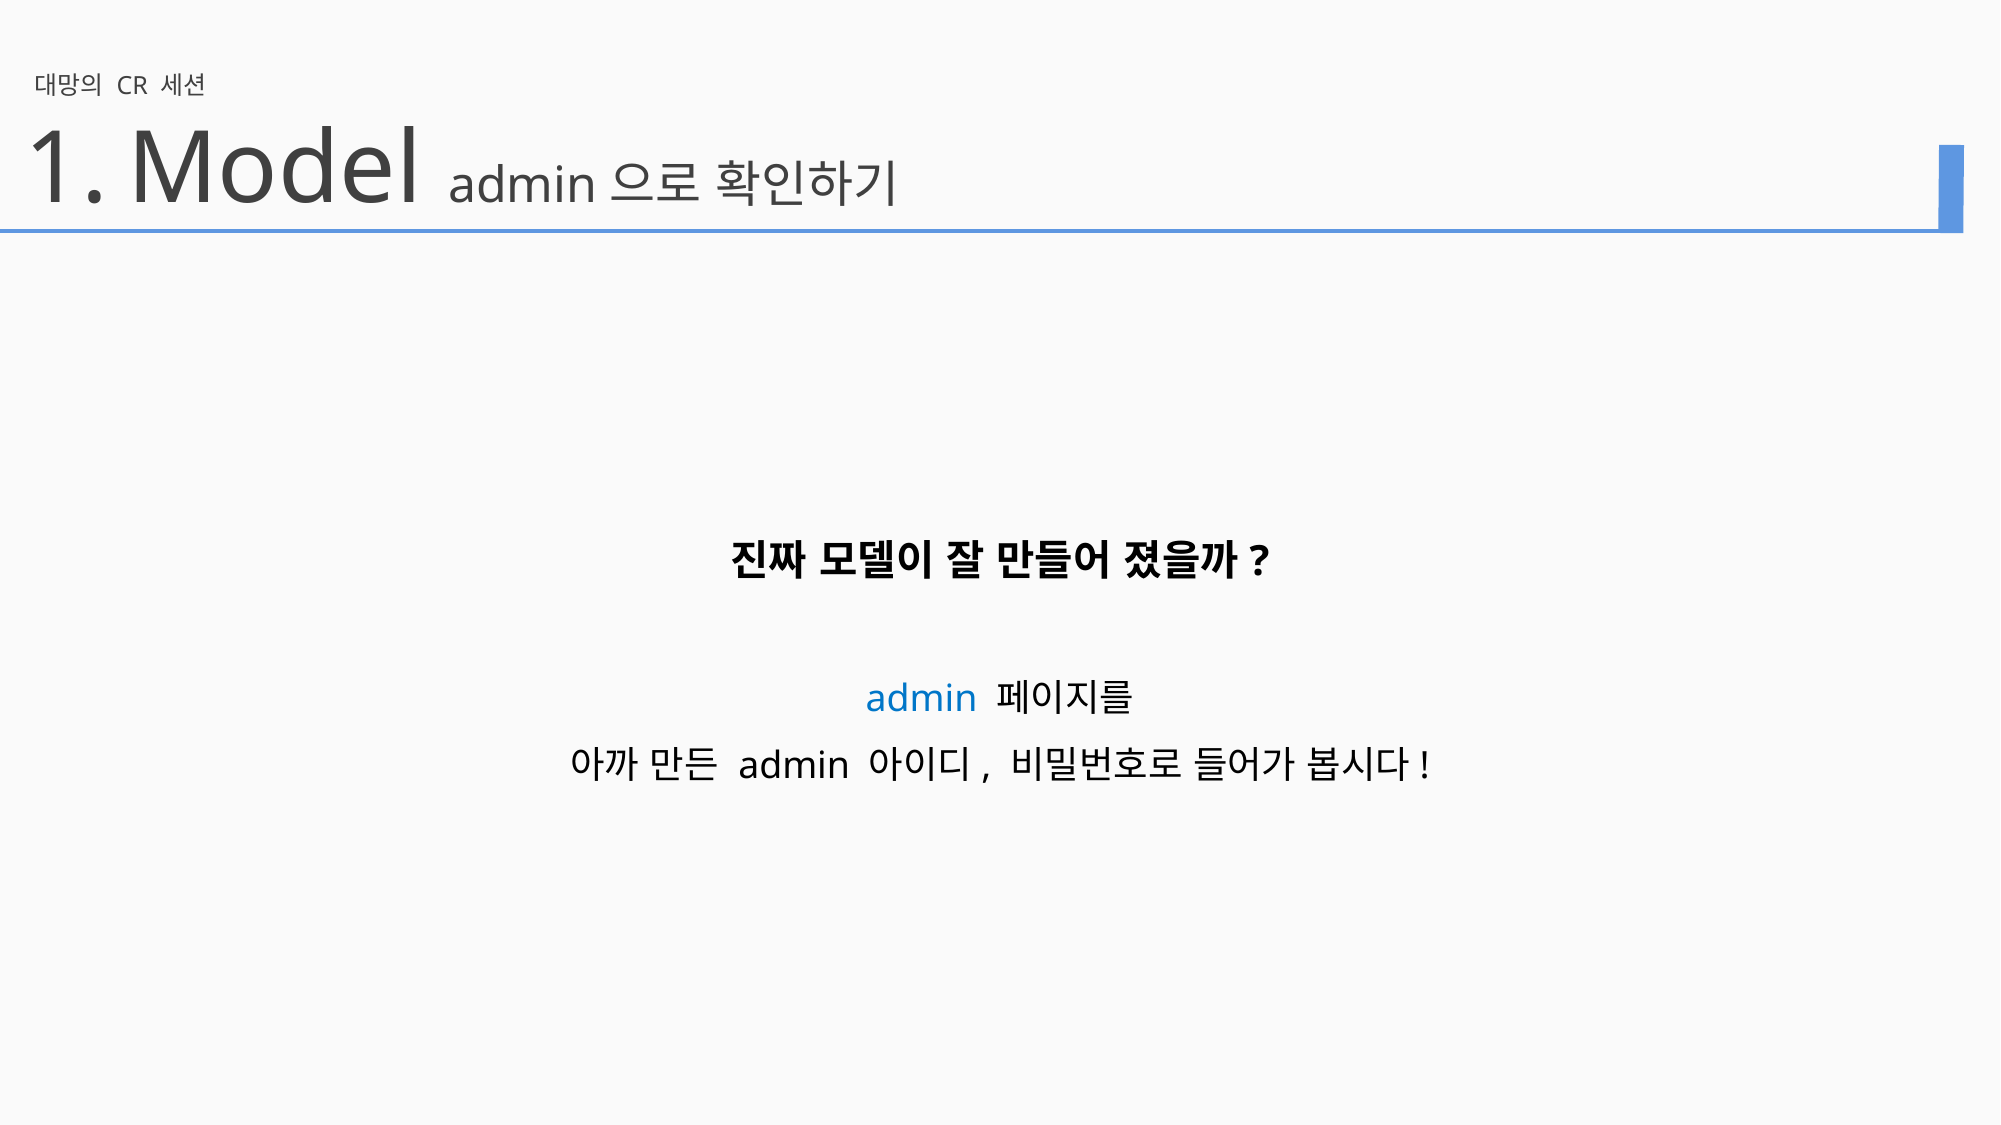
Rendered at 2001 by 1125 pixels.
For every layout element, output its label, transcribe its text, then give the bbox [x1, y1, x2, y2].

text_box 대망의 CR 세션 [19, 61, 221, 94]
text_box Model admin으로 확인하기 [112, 94, 915, 230]
text_box 1. [9, 94, 112, 230]
text_box 진짜 모델이 잘 만들어 졌을까? admin 페이지를 아까 만든 admin 아이디, 비밀번호로 들어가 봅시다! [555, 501, 1445, 794]
